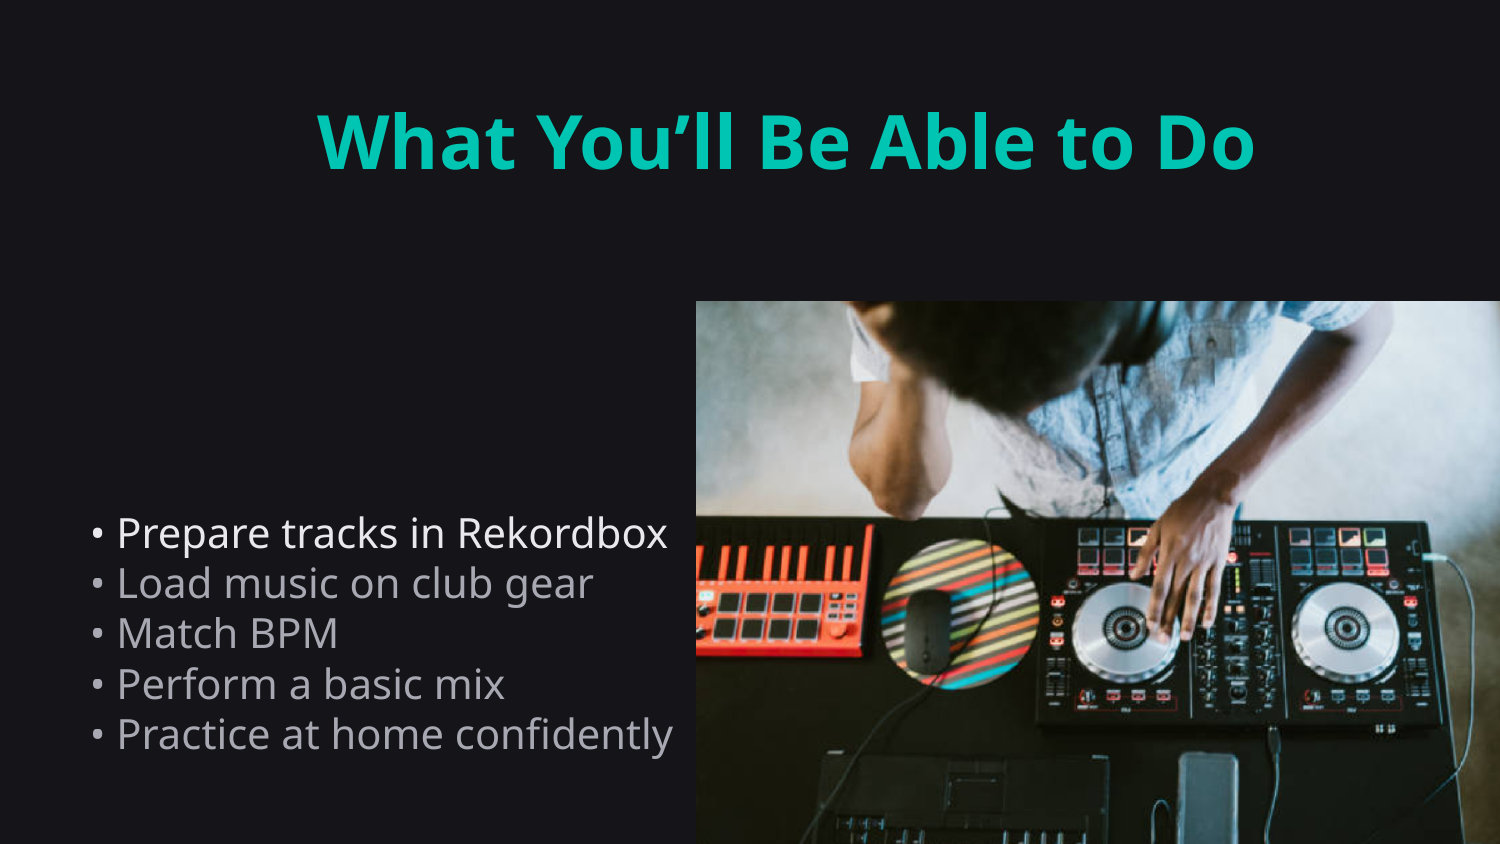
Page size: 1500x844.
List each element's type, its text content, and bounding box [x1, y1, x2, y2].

text_box What You’ll Be Able to Do [74, 45, 1500, 233]
text_box • Prepare tracks in Rekordbox • Load music on club gear • Match BPM • Perform a basic mix • Practice at home confidently [74, 260, 1500, 844]
picture [696, 301, 1500, 844]
